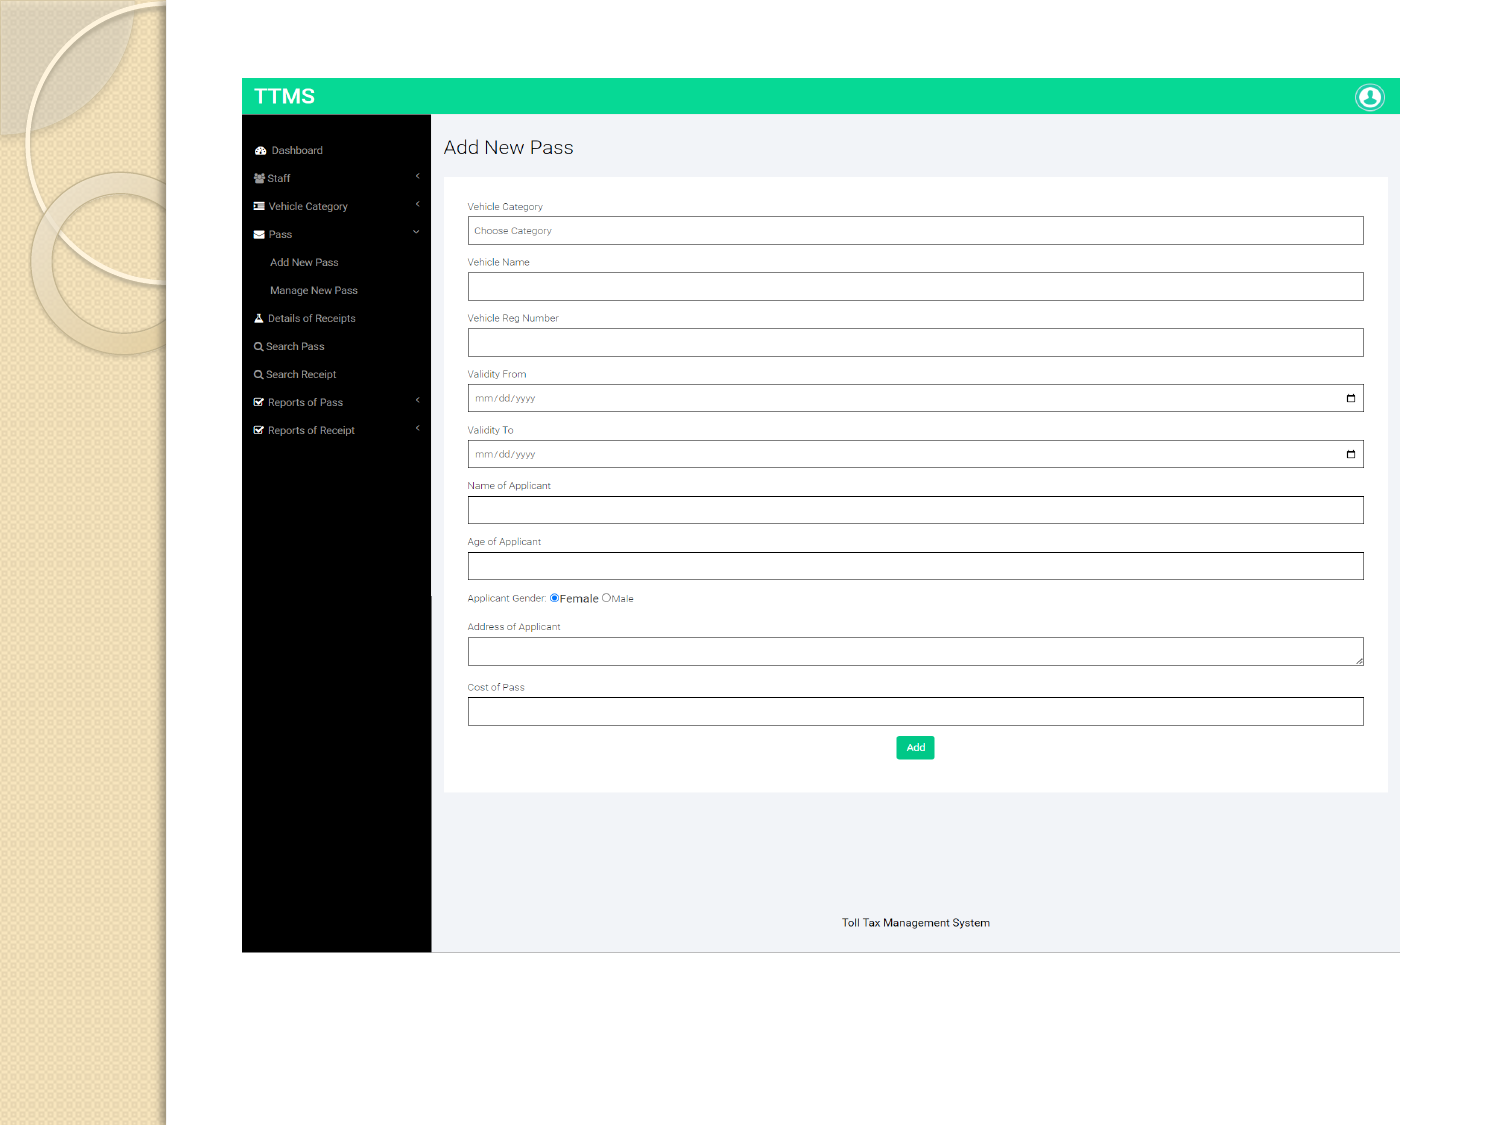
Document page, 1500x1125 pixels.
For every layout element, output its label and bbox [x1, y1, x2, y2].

picture [241, 77, 1400, 953]
